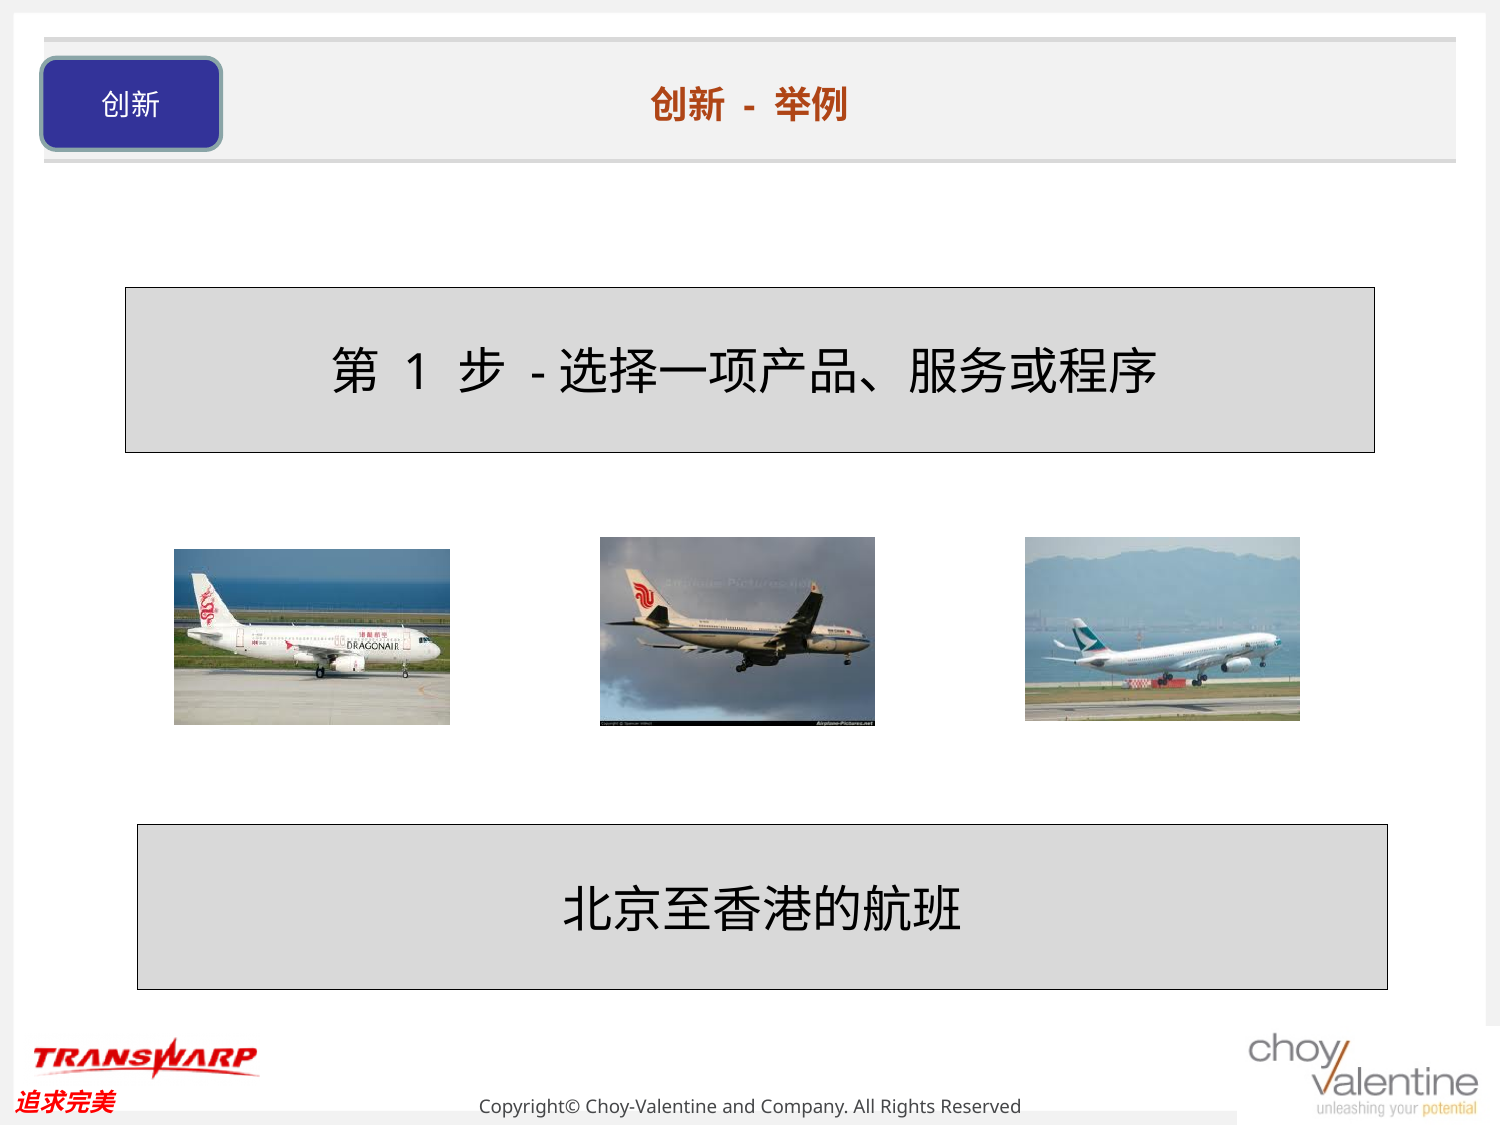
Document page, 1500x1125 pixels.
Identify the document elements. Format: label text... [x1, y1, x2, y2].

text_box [174, 537, 1301, 726]
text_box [0, 1033, 331, 1125]
text_box 北京至香港的航班 [137, 824, 1388, 990]
picture [0, 0, 1500, 1125]
title 创新 - 举例 [49, 44, 1451, 163]
text_box 第 1 步 -选择一项产品、服务或程序 [125, 287, 1375, 453]
text_box 创新 [39, 55, 224, 152]
